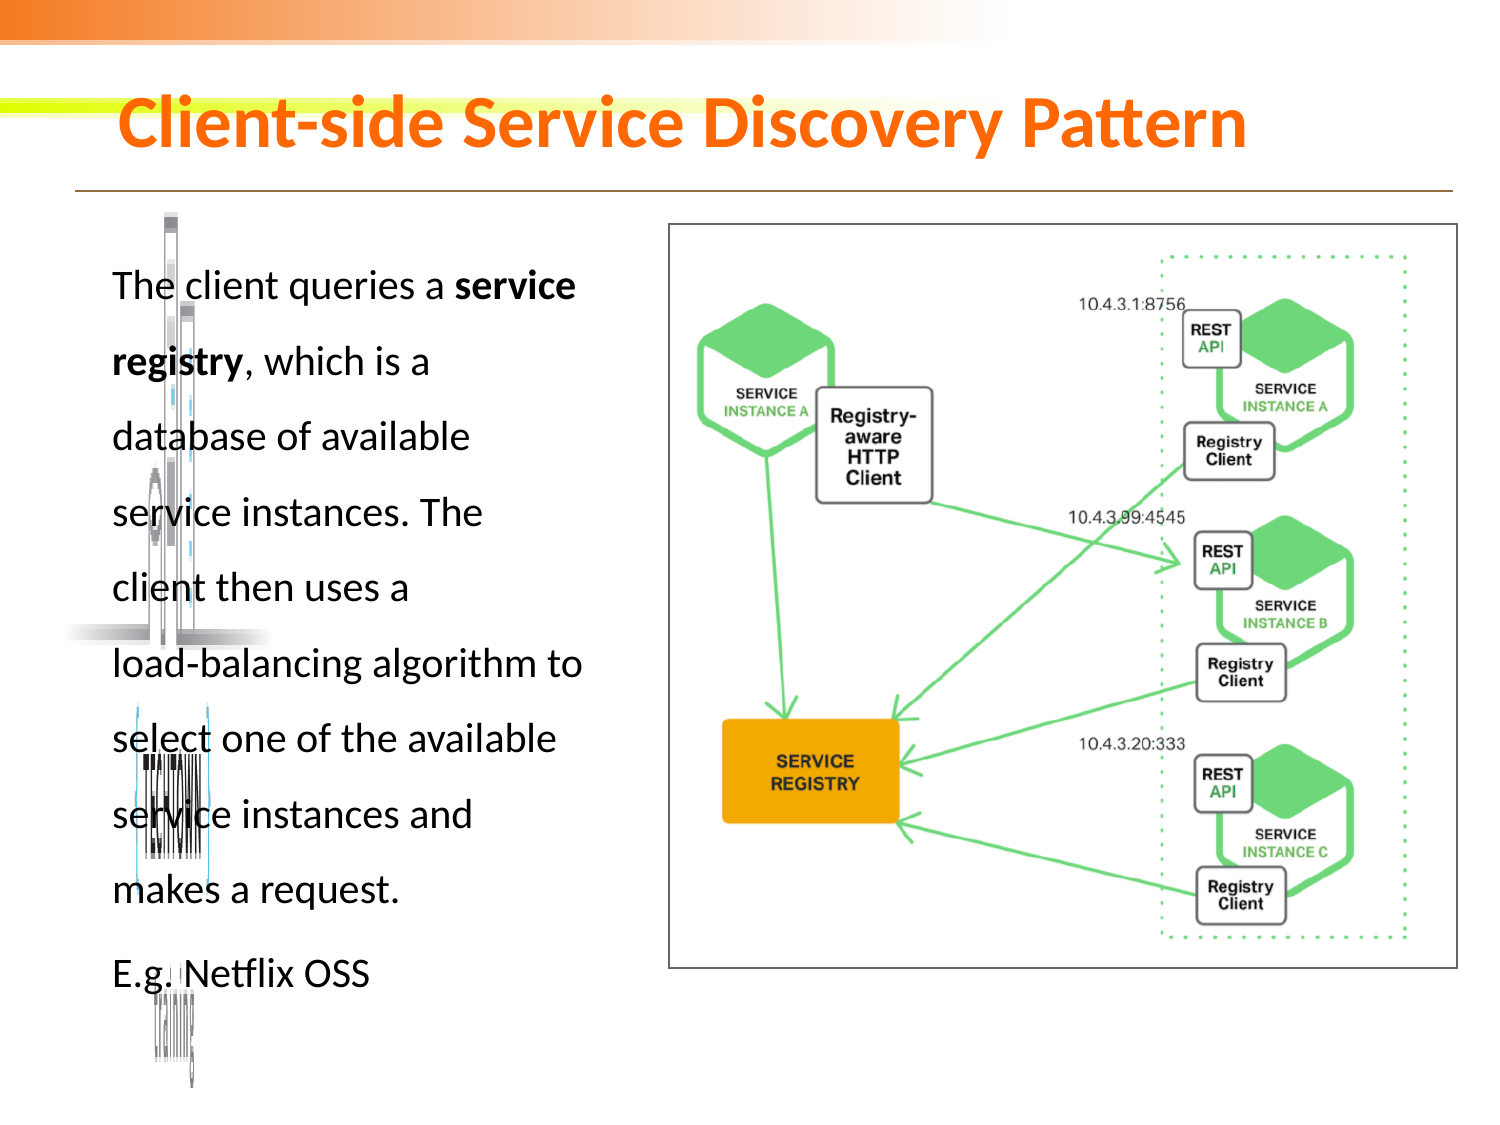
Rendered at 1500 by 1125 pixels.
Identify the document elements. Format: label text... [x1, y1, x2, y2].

list The client queries a service registry, which is a database of available service instances. The client then uses a load‑balancing algorithm to select one of the available service instances and makes a request. E.g. Netflix OSS [97, 224, 600, 1025]
title Client-side Service Discovery Pattern [103, 59, 1413, 188]
picture [0, 0, 1500, 1125]
